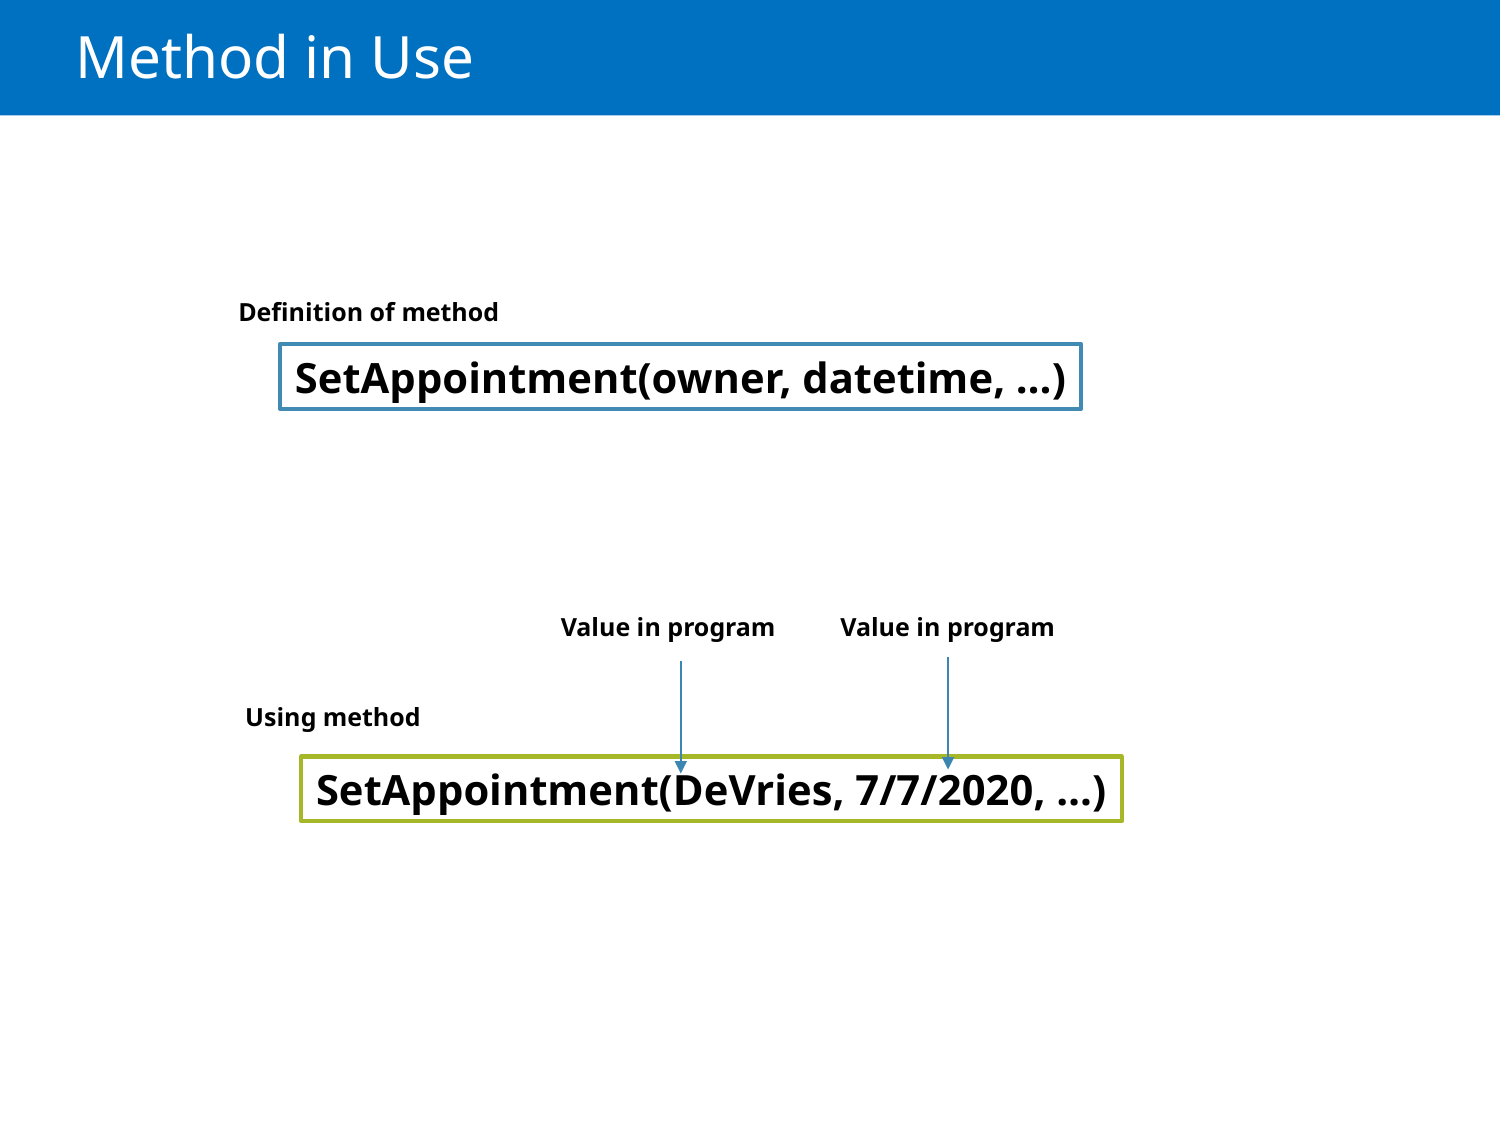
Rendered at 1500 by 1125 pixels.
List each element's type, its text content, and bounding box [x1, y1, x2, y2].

text_box SetAppointment(owner, datetime, …) [278, 342, 1083, 411]
text_box SetAppointment(DeVries, 7/7/2020, …) [299, 754, 1124, 823]
text_box Value in program [546, 604, 791, 649]
text_box Definition of method [223, 288, 515, 364]
text_box Using method [230, 693, 436, 769]
title Method in Use [75, 0, 1351, 122]
text_box Value in program [825, 604, 1071, 649]
